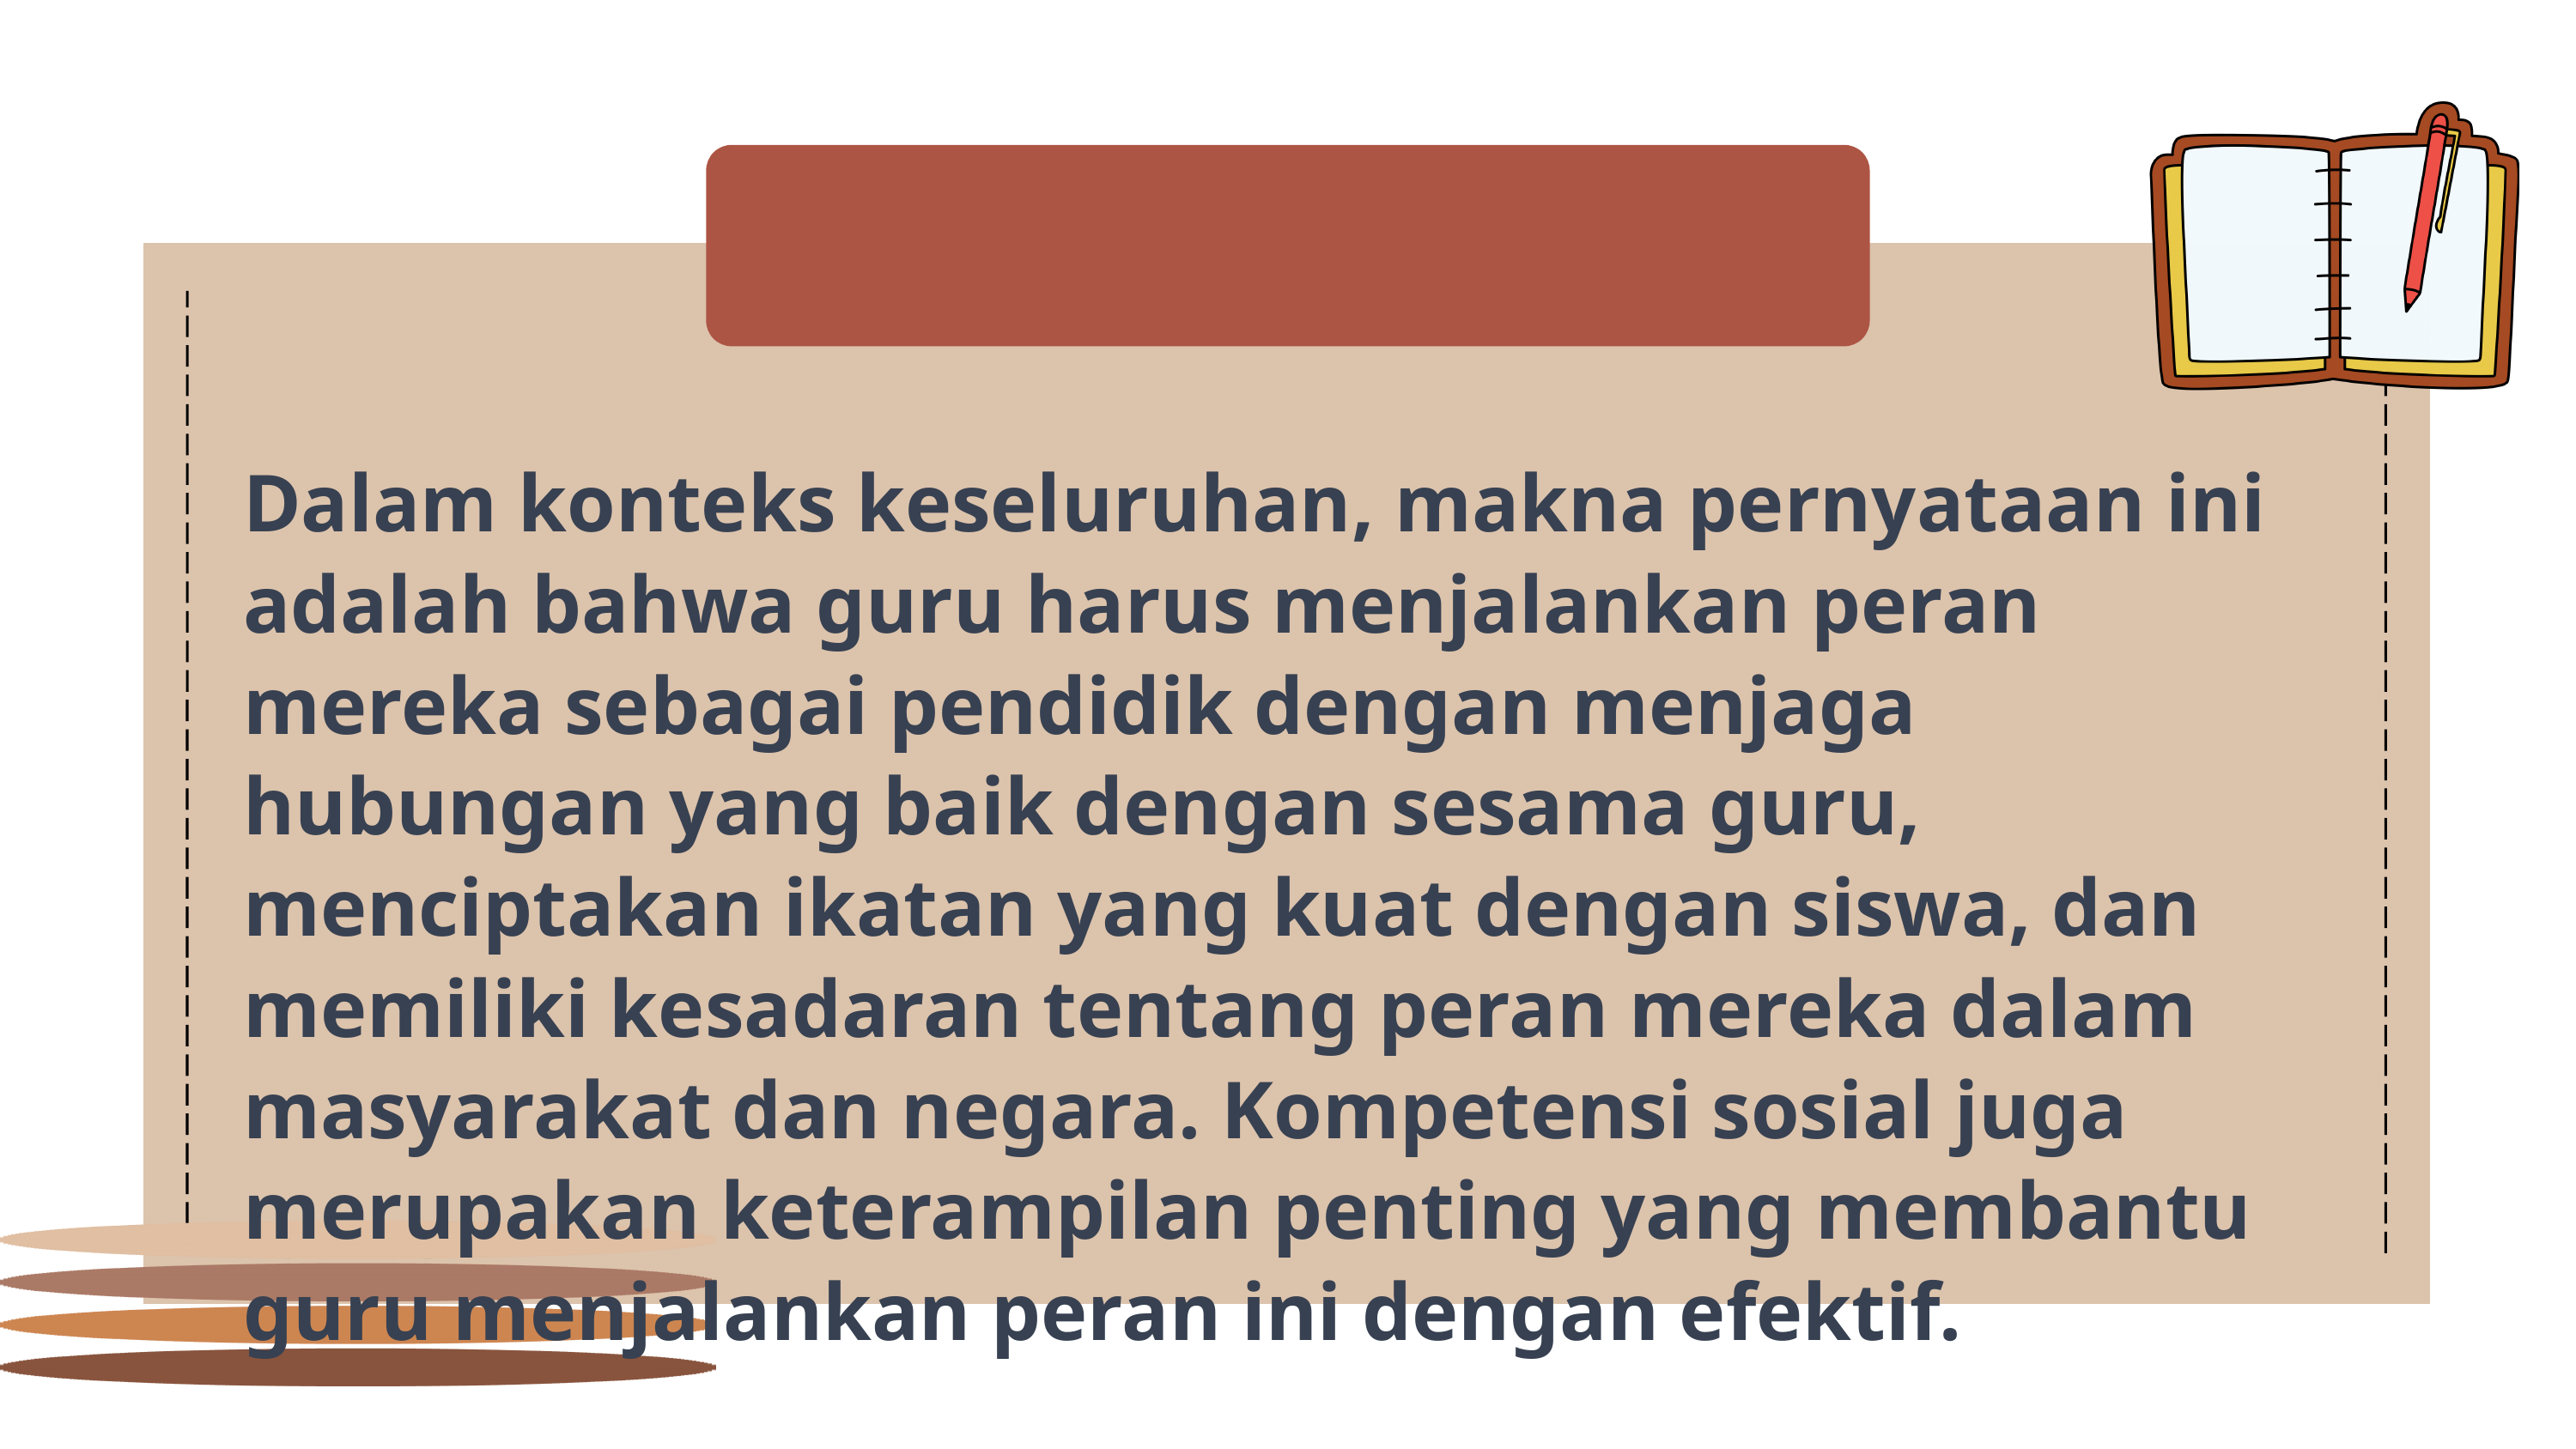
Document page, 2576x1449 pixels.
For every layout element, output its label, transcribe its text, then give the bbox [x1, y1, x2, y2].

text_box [143, 242, 2430, 1304]
text_box Dalam konteks keseluruhan, makna pernyataan ini adalah bahwa guru harus menjalankan peran mereka sebagai pendidik dengan menjaga hubungan yang baik dengan sesama guru, menciptakan ikatan yang kuat dengan siswa, dan memiliki kesadaran tentang peran mereka dalam masyarakat dan negara. Kompetensi sosial juga merupakan keterampilan penting yang membantu guru menjalankan peran ini dengan efektif. [243, 1313, 2314, 1356]
text_box [0, 1221, 716, 1386]
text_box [706, 144, 1870, 347]
text_box [2149, 100, 2520, 391]
